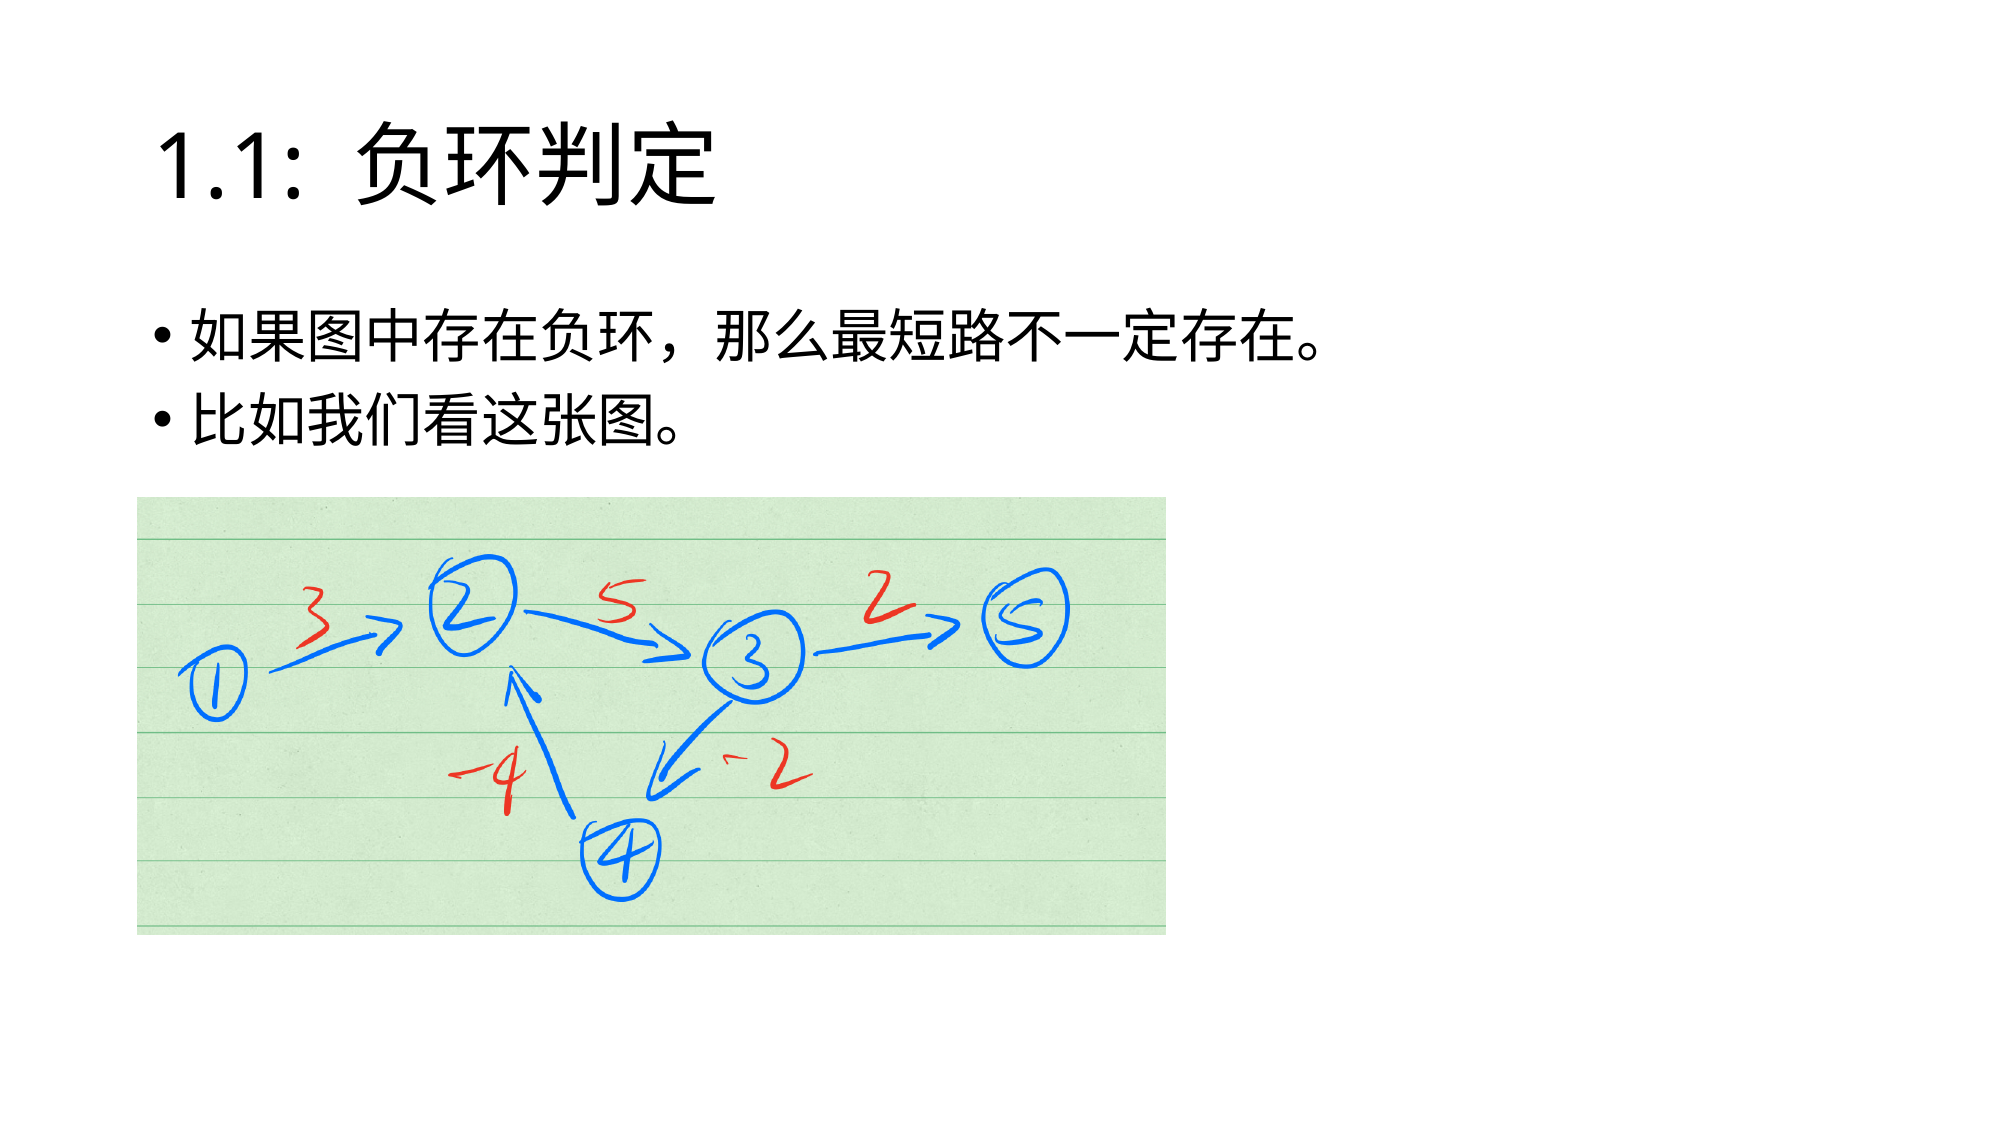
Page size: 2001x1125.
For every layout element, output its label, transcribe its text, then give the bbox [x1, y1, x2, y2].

title 1.1: 负环判定 [137, 59, 1863, 278]
list 如果图中存在负环，那么最短路不一定存在。 比如我们看这张图。 [137, 299, 1863, 1014]
picture [137, 497, 1166, 935]
